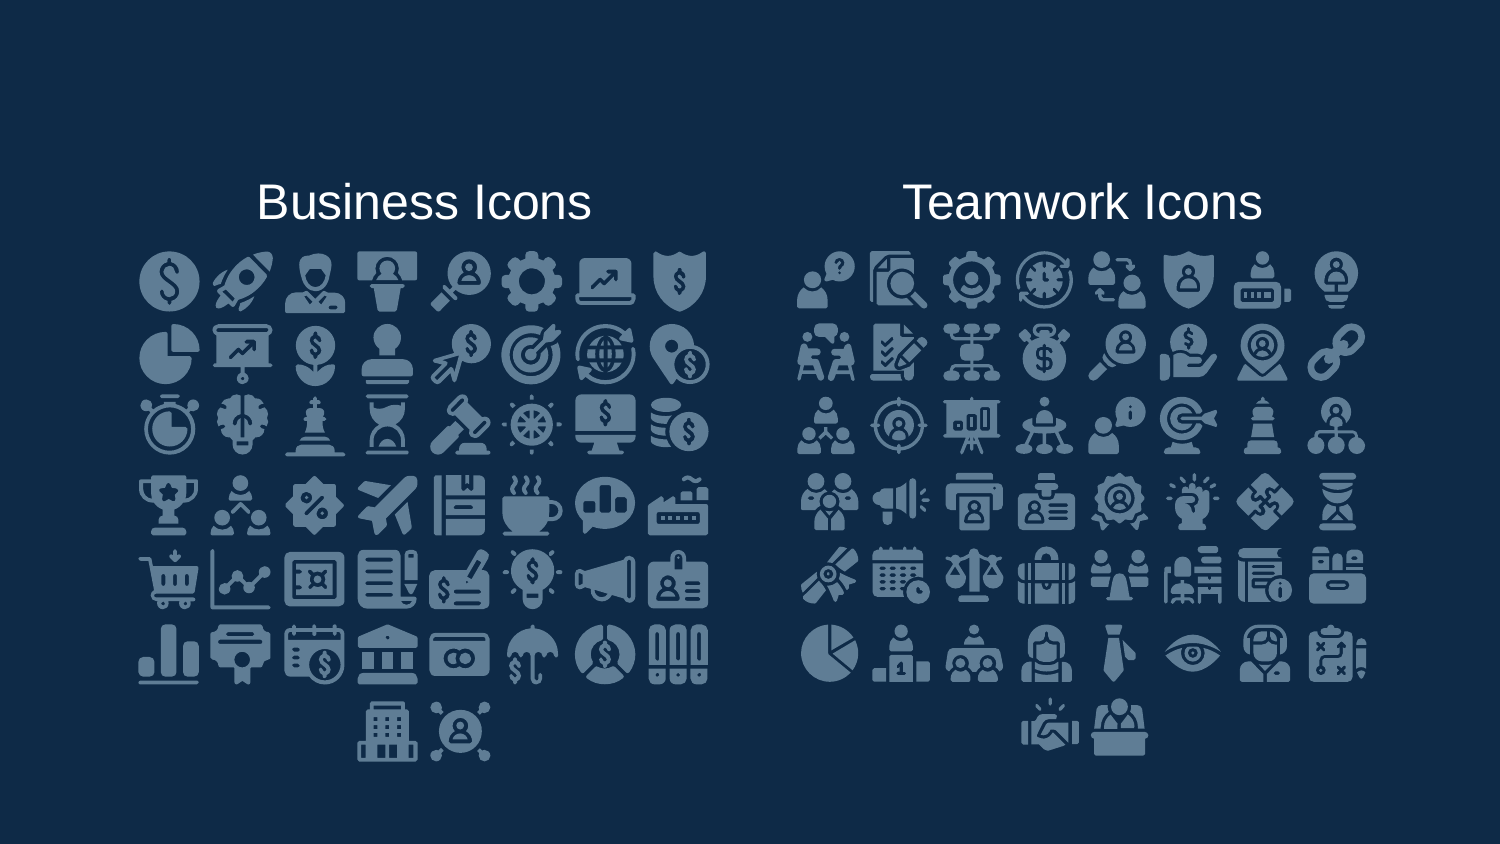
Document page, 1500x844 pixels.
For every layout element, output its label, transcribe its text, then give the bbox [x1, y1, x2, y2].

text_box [1235, 472, 1295, 531]
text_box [1015, 250, 1074, 309]
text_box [1021, 624, 1073, 683]
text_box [869, 396, 928, 455]
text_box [647, 549, 709, 609]
text_box [295, 325, 336, 387]
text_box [433, 474, 486, 536]
text_box [357, 701, 418, 762]
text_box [1159, 396, 1218, 455]
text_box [1165, 472, 1220, 531]
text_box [796, 396, 855, 455]
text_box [430, 251, 492, 312]
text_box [942, 250, 1001, 309]
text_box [1021, 697, 1080, 751]
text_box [284, 395, 346, 457]
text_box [284, 253, 346, 314]
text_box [945, 547, 1004, 603]
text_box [945, 472, 1004, 531]
text_box [575, 476, 636, 534]
text_box [1307, 323, 1366, 381]
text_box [357, 251, 418, 312]
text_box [1090, 549, 1149, 601]
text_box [1236, 323, 1288, 381]
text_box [138, 475, 199, 536]
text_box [357, 475, 418, 536]
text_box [796, 323, 856, 382]
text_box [430, 701, 491, 762]
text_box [506, 624, 559, 685]
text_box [1243, 396, 1282, 455]
text_box [501, 251, 563, 312]
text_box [575, 394, 636, 455]
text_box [284, 624, 345, 685]
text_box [945, 624, 1004, 683]
text_box [574, 555, 636, 603]
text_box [648, 624, 708, 685]
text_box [869, 250, 929, 309]
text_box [1307, 396, 1366, 455]
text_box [800, 472, 859, 531]
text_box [1017, 323, 1071, 381]
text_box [1237, 547, 1293, 603]
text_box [1090, 698, 1149, 756]
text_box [429, 394, 492, 455]
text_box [361, 323, 414, 385]
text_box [1163, 545, 1222, 605]
text_box [429, 549, 490, 610]
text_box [139, 323, 200, 385]
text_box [365, 394, 410, 455]
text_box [872, 477, 931, 526]
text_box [502, 475, 564, 536]
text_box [574, 624, 636, 685]
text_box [284, 475, 345, 536]
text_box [649, 323, 710, 385]
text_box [800, 624, 859, 683]
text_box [800, 546, 859, 604]
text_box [872, 546, 931, 604]
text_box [1308, 546, 1367, 604]
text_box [501, 394, 563, 455]
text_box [284, 551, 345, 607]
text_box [357, 549, 418, 609]
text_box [1164, 634, 1222, 673]
text_box [212, 324, 273, 385]
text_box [647, 475, 709, 536]
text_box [573, 323, 638, 385]
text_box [138, 624, 200, 685]
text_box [869, 323, 928, 381]
text_box [216, 394, 269, 455]
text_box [357, 624, 418, 685]
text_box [1314, 250, 1359, 309]
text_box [1308, 624, 1367, 683]
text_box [1090, 472, 1149, 531]
text_box [210, 624, 271, 685]
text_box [1017, 546, 1076, 604]
title Teamwork Icons [797, 154, 1369, 234]
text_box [210, 548, 271, 610]
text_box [872, 624, 931, 683]
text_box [138, 548, 200, 610]
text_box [501, 323, 563, 385]
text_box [1163, 251, 1215, 309]
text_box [210, 474, 271, 536]
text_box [1087, 396, 1146, 455]
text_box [1017, 472, 1076, 531]
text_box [502, 548, 563, 610]
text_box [212, 251, 273, 312]
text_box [1318, 472, 1357, 531]
text_box [575, 258, 636, 305]
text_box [1087, 323, 1147, 381]
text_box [429, 632, 490, 677]
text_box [1233, 250, 1292, 309]
text_box [139, 251, 200, 312]
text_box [1087, 250, 1146, 309]
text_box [1239, 624, 1291, 683]
text_box [943, 323, 1001, 381]
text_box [942, 396, 1001, 455]
text_box [430, 324, 491, 385]
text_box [650, 397, 709, 452]
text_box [1103, 624, 1136, 683]
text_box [796, 251, 856, 309]
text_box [139, 394, 200, 455]
text_box [653, 251, 706, 312]
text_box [1159, 323, 1218, 381]
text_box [1015, 396, 1074, 455]
title Business Icons [139, 154, 711, 234]
